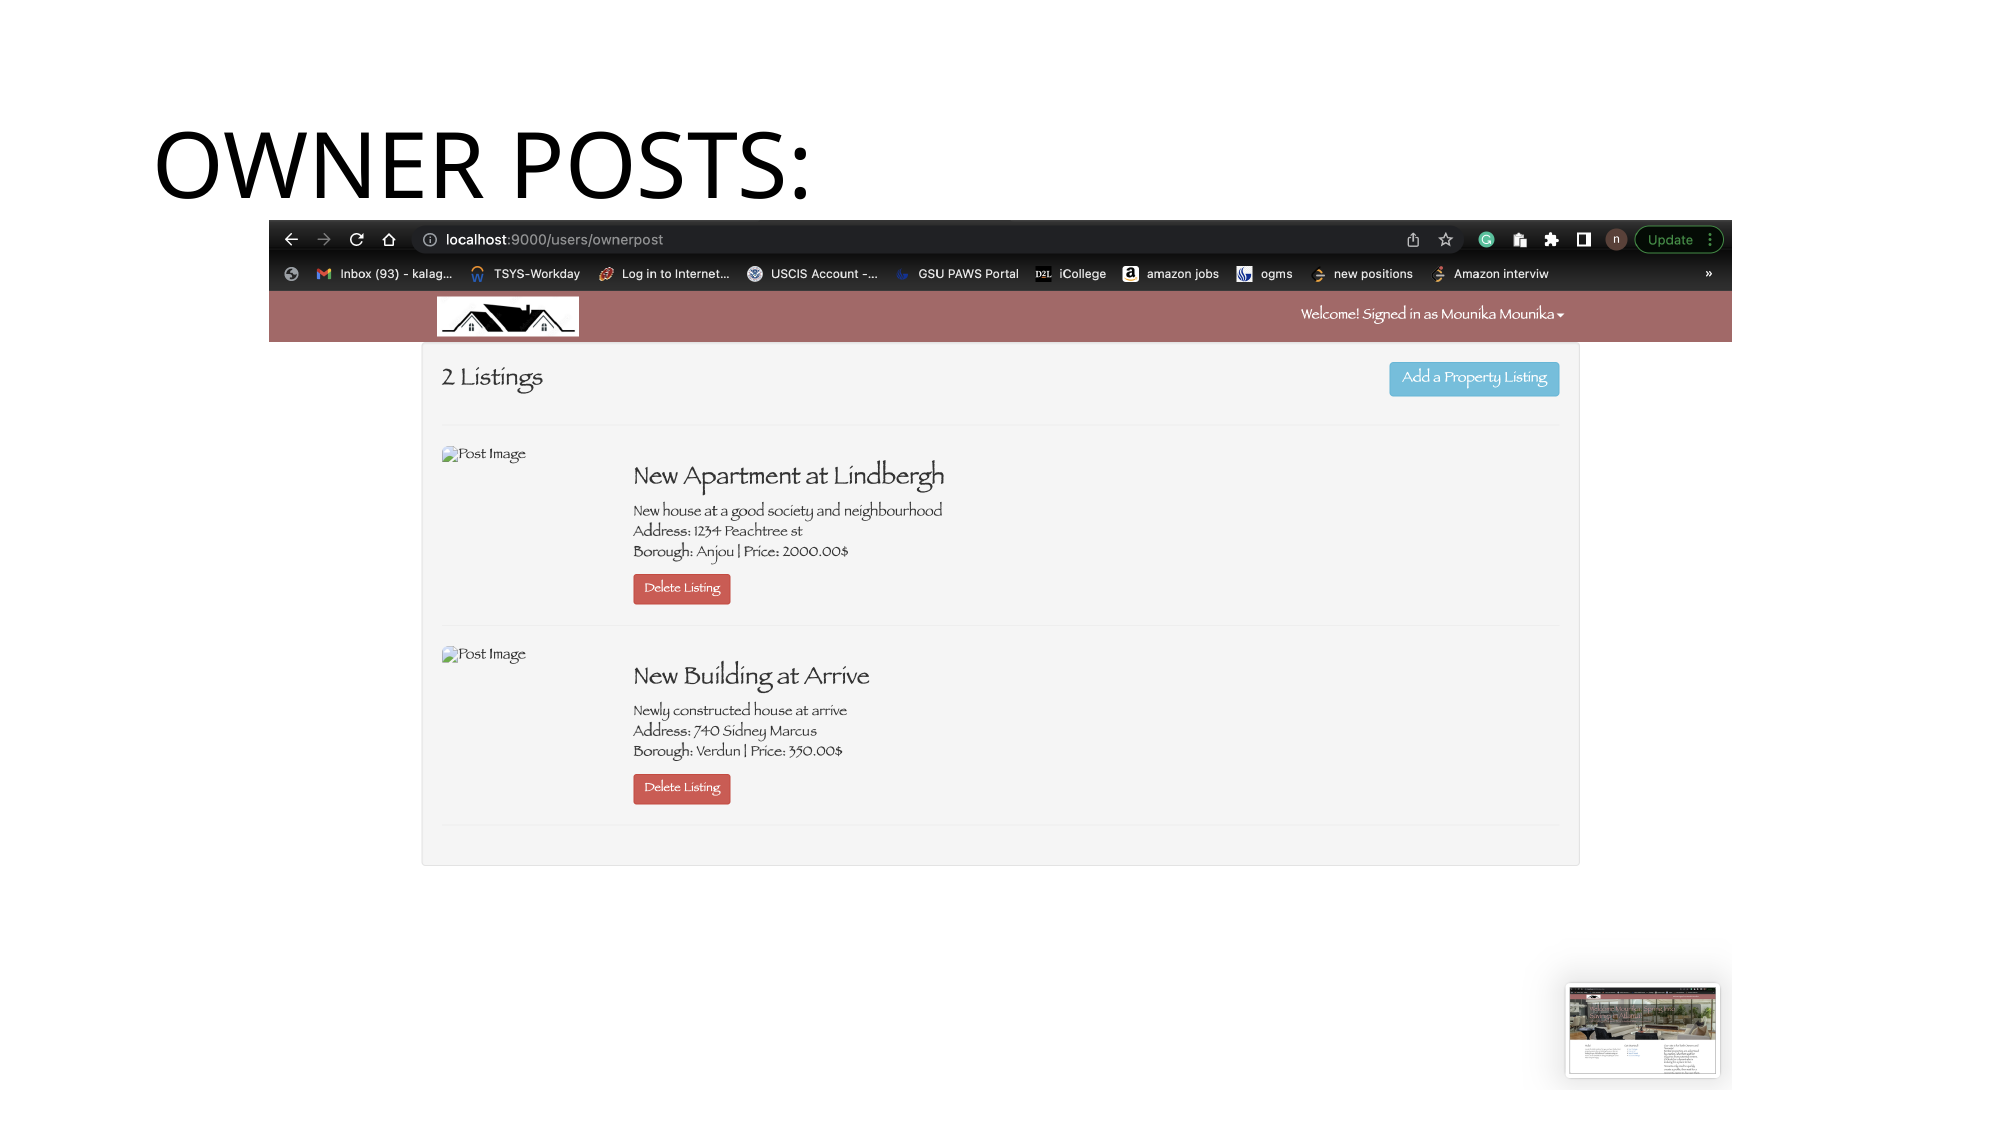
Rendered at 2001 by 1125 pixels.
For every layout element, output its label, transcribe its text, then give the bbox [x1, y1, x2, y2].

title OWNER POSTS: [137, 59, 1863, 278]
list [269, 220, 1732, 1090]
